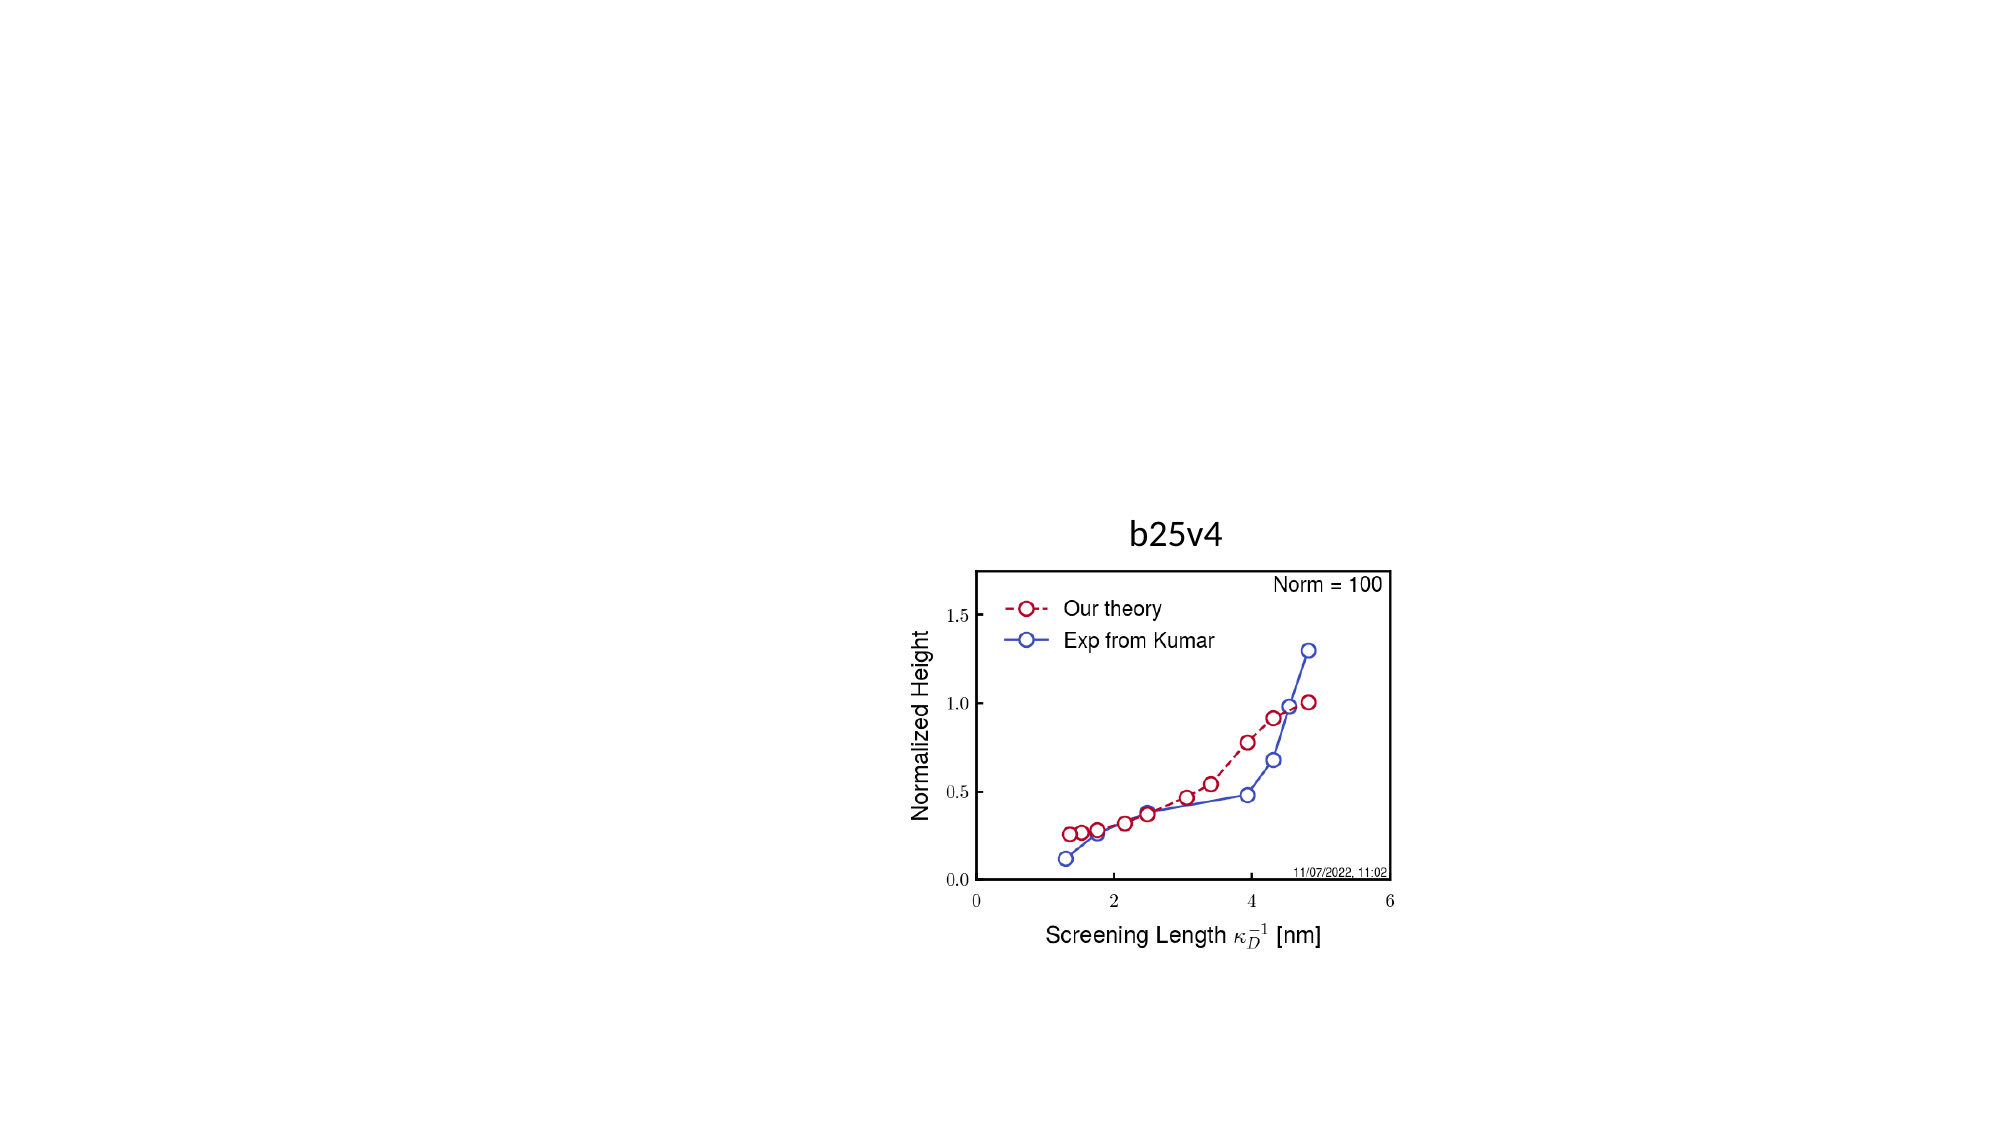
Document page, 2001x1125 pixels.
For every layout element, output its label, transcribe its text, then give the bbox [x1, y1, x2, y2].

text_box b25v4 [987, 501, 1365, 562]
picture [903, 562, 1402, 959]
